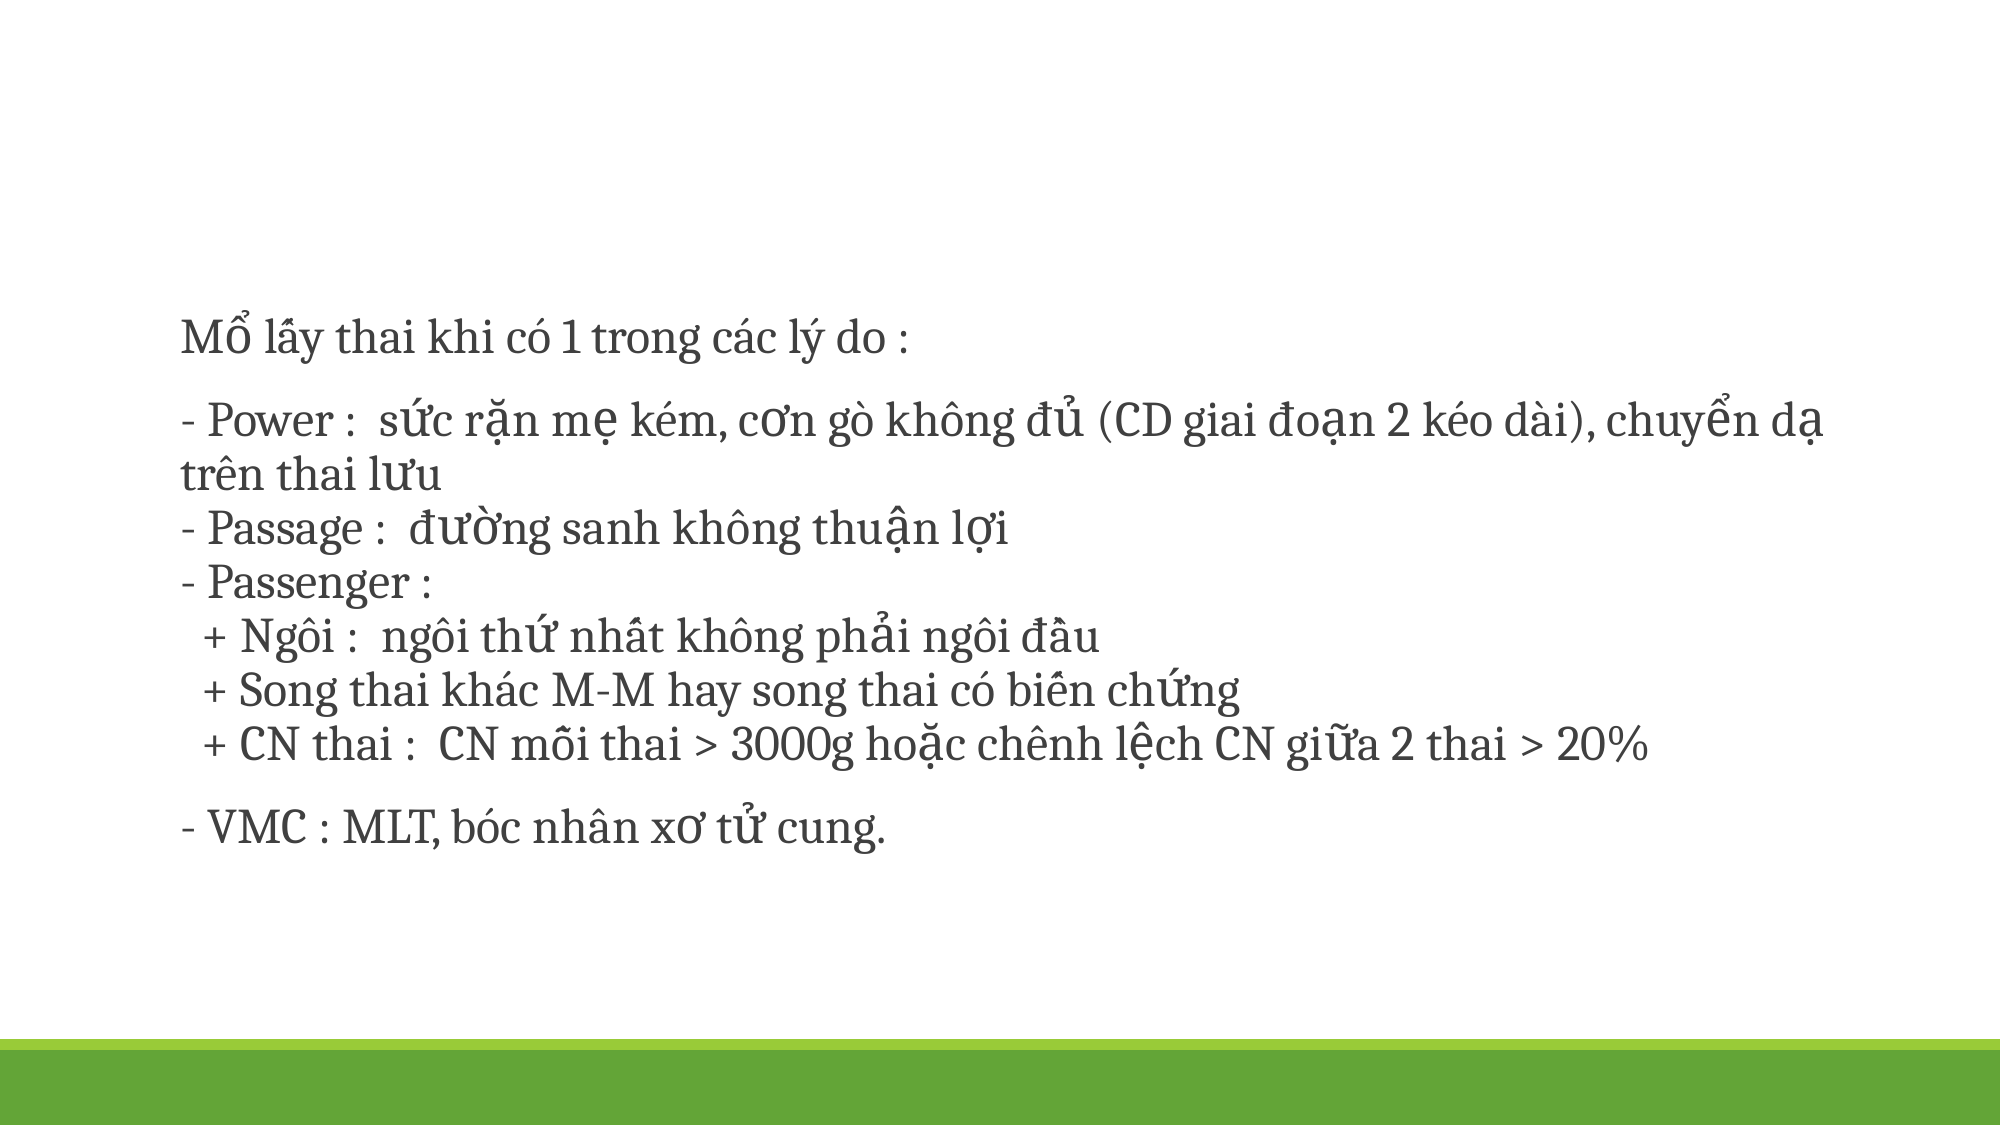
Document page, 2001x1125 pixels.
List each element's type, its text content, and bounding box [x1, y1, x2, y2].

list Mổ lấy thai khi có 1 trong các lý do : - Power : sức rặn mẹ kém, cơn gò không đủ (CD giai đoạn 2 kéo dài), chuyển dạ trên thai lưu - Passage : đường sanh không thuận lợi - Passenger : + Ngôi : ngôi thứ nhất không phải ngôi đầu + Song thai khác M-M hay song thai có biến chứng + CN thai : CN mỗi thai > 3000g hoặc chênh lệch CN giữa 2 thai > 20% - VMC : MLT, bóc nhân xơ tử cung. [180, 302, 1830, 963]
